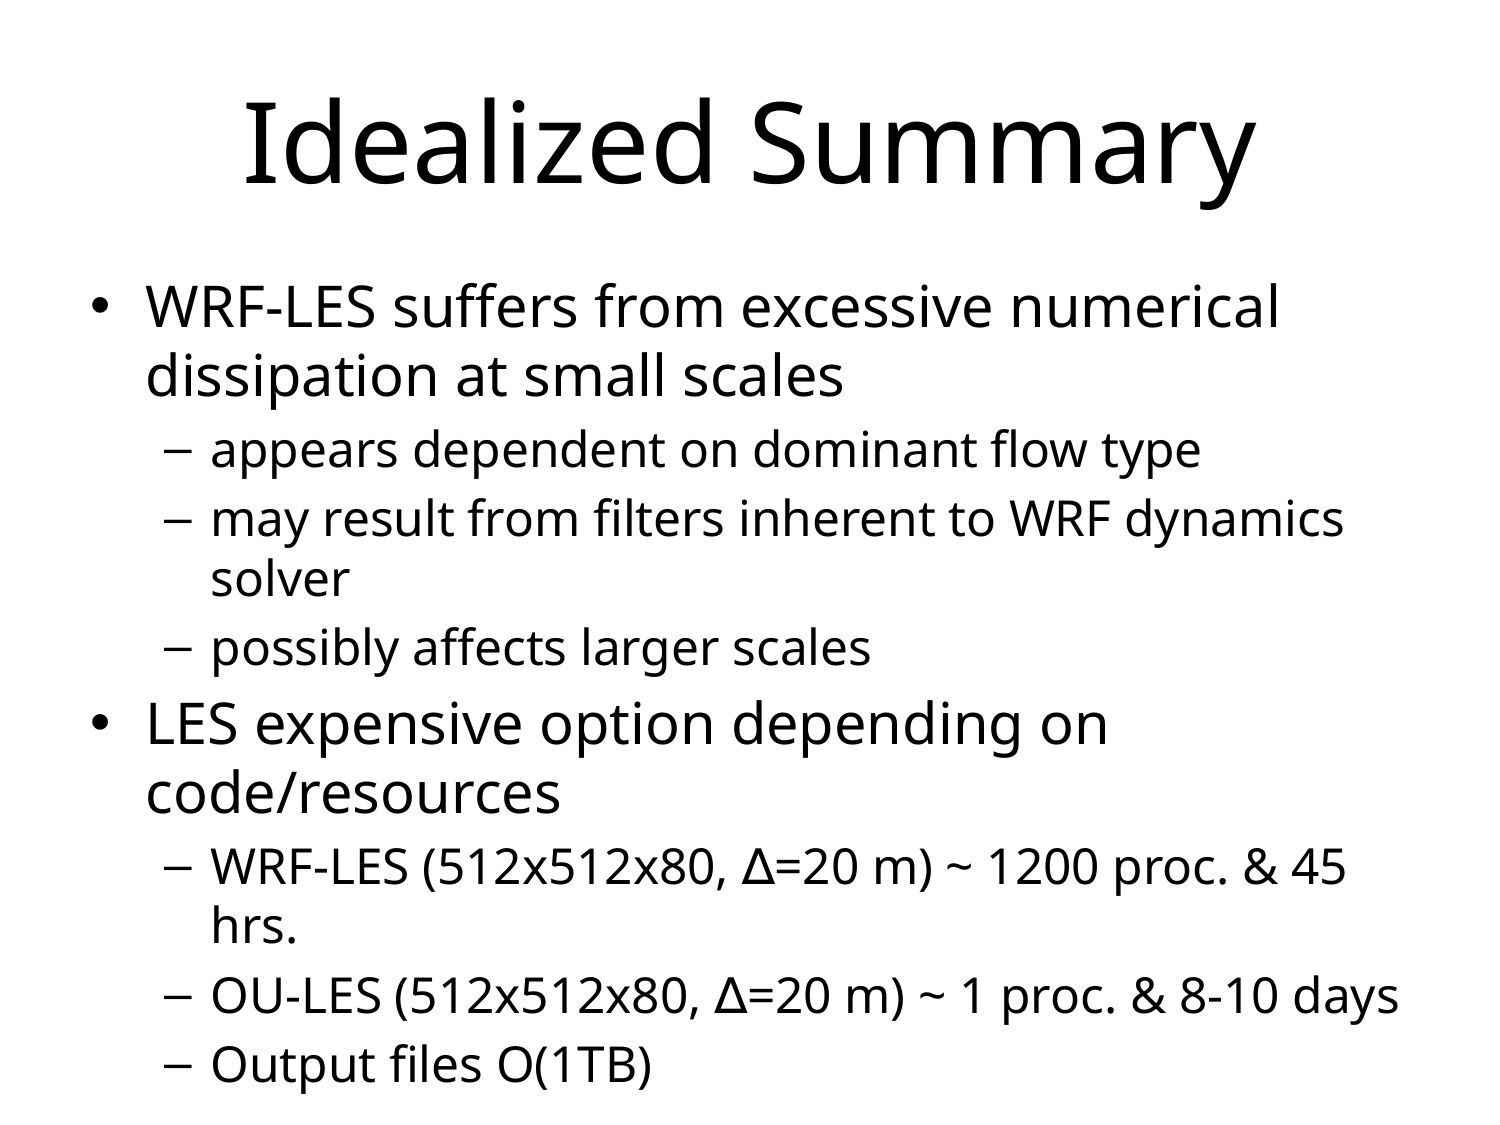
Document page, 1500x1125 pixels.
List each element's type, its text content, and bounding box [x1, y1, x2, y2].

title Idealized Summary [75, 45, 1425, 233]
list WRF-LES suffers from excessive numerical dissipation at small scales appears dependent on dominant flow type may result from filters inherent to WRF dynamics solver possibly affects larger scales LES expensive option depending on code/resources WRF-LES (512x512x80, ∆=20 m) ~ 1200 proc. & 45 hrs. OU-LES (512x512x80, ∆=20 m) ~ 1 proc. & 8-10 days Output files O(1TB) [75, 262, 1425, 1125]
